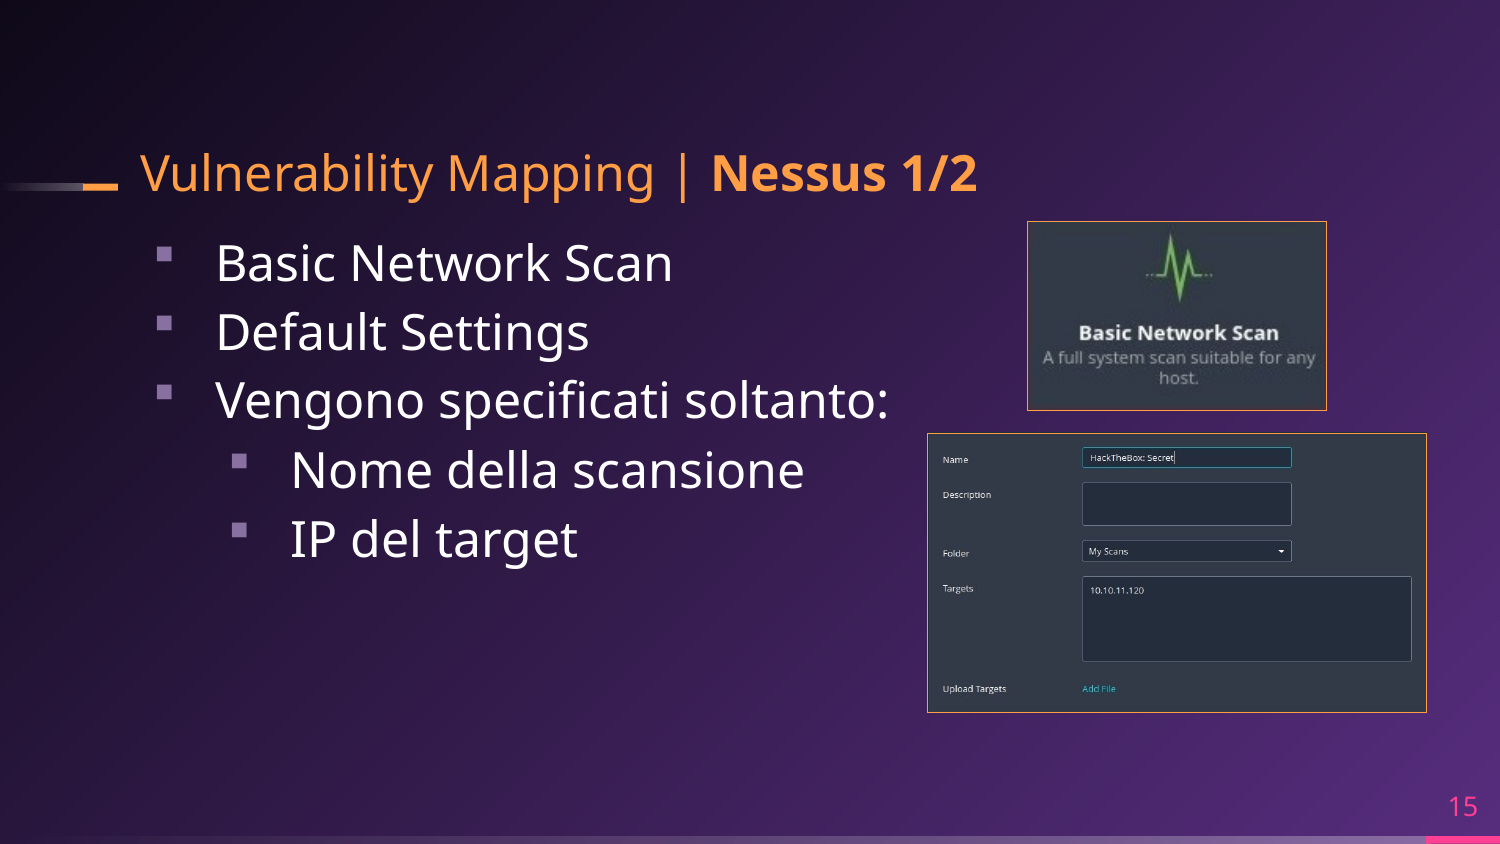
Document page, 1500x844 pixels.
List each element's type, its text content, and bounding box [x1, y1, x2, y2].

picture [927, 432, 1427, 713]
list Basic Network Scan Default Settings Vengono specificati soltanto: Nome della scansione IP del target [140, 222, 1011, 720]
slide_number 15 [1426, 779, 1500, 837]
title Vulnerability Mapping | Nessus 1/2 [140, 137, 1011, 203]
picture [1027, 221, 1327, 411]
